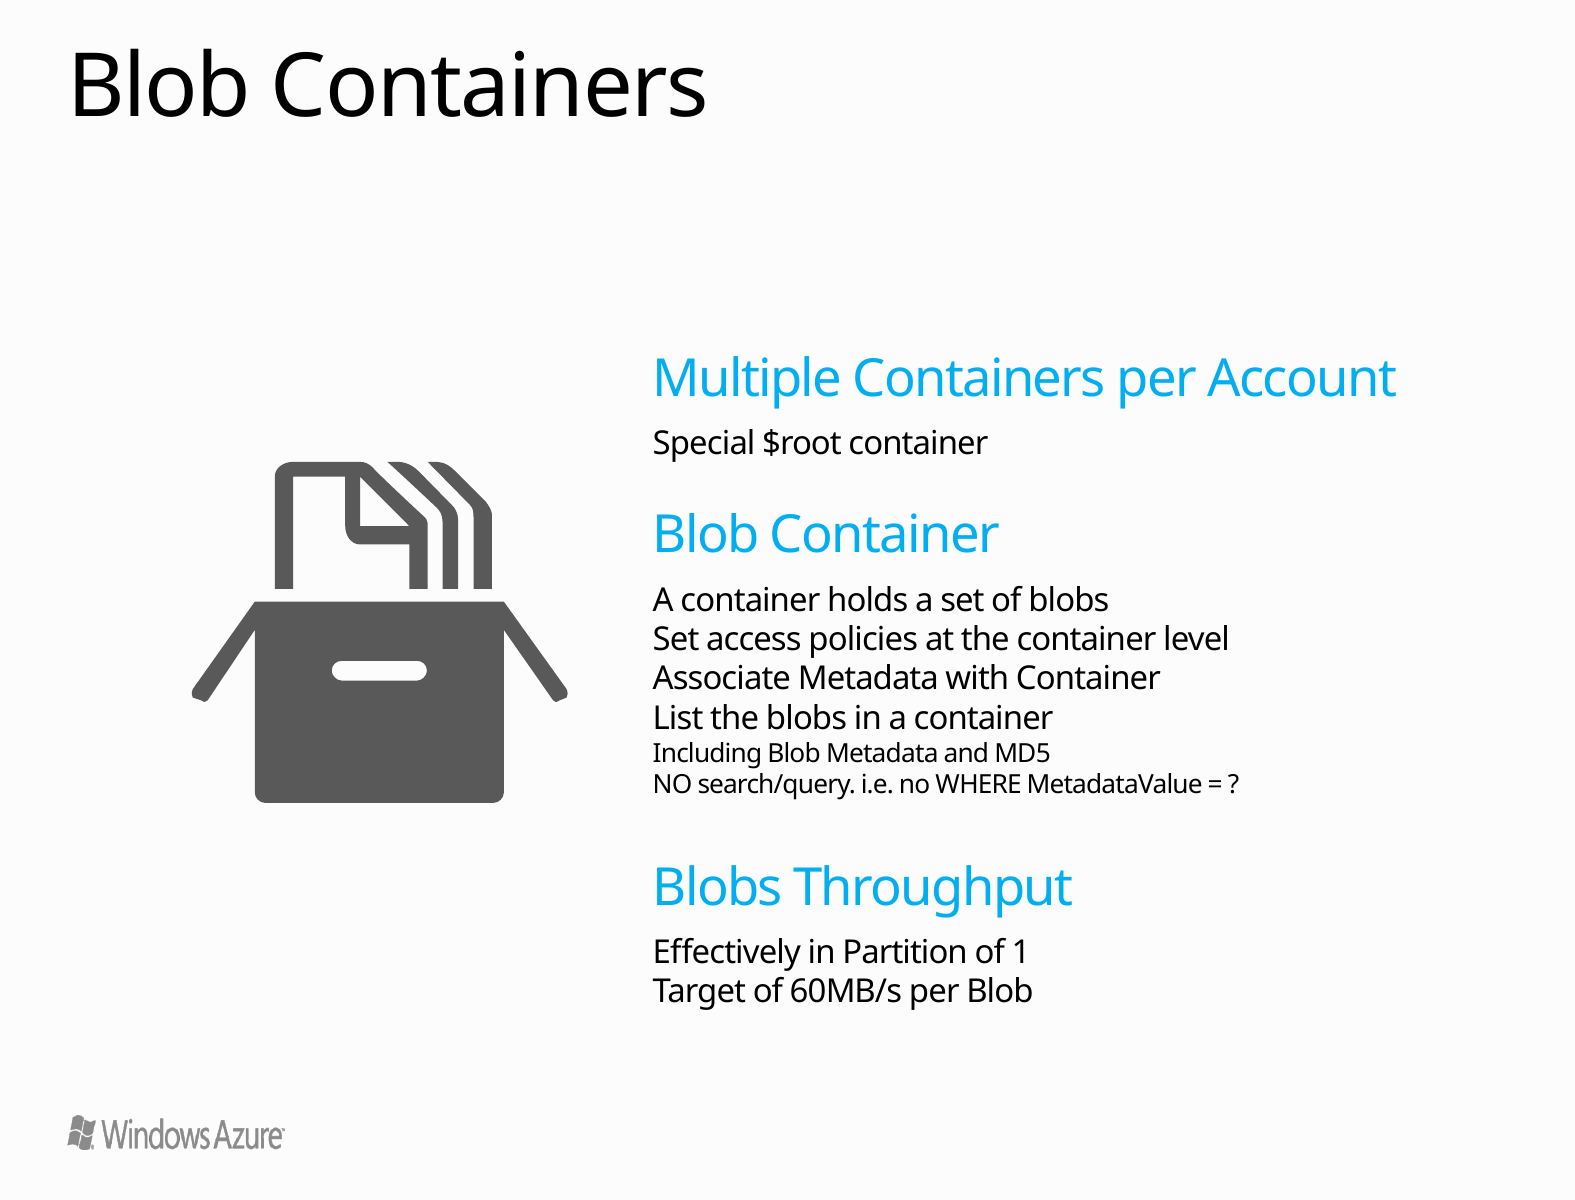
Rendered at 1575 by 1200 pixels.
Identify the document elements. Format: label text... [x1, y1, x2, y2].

list Multiple Containers per Account Special $root container Blob Container A container holds a set of blobs Set access policies at the container level Associate Metadata with Container List the blobs in a container Including Blob Metadata and MD5 NO search/query. i.e. no WHERE MetadataValue = ? Blobs Throughput Effectively in Partition of 1 Target of 60MB/s per Blob [652, 343, 1508, 954]
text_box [191, 461, 569, 803]
title Blob Containers [67, 39, 1508, 137]
